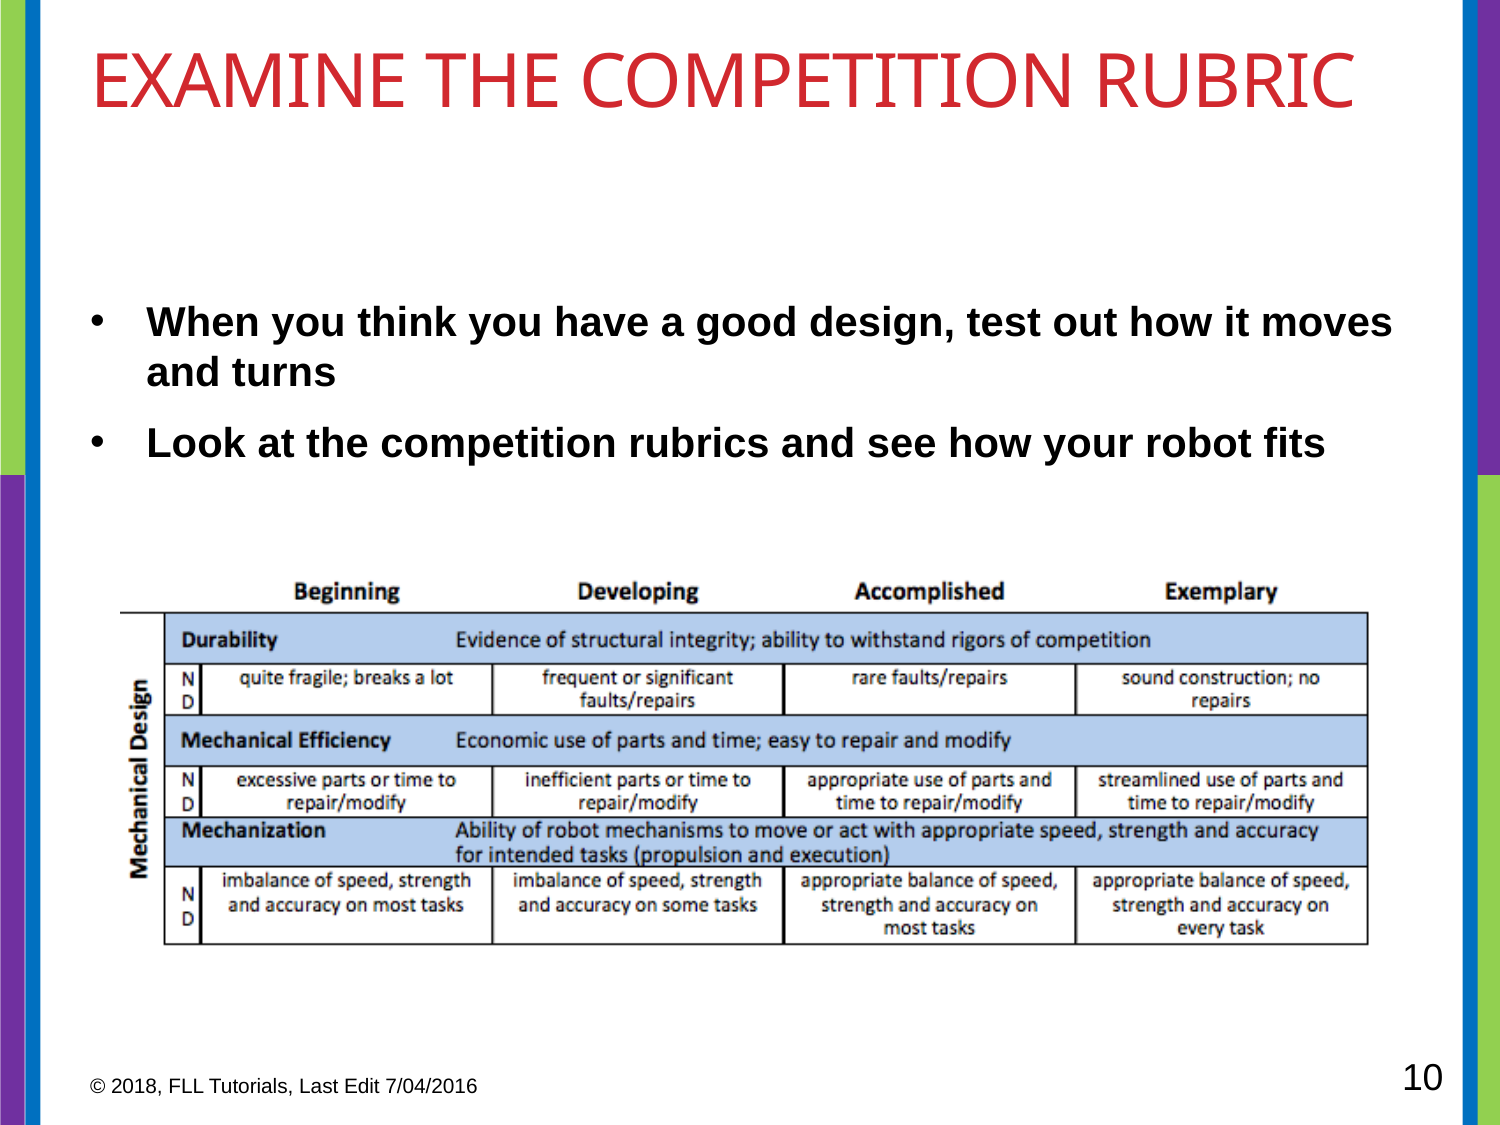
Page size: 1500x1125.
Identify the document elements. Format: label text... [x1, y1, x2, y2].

footer © 2018, FLL Tutorials, Last Edit 7/04/2016 [75, 1065, 638, 1112]
title Examine the COMPETITION RUBRIC [75, 25, 1428, 250]
picture [119, 570, 1383, 957]
list When you think you have a good design, test out how it moves and turns Look at the competition rubrics and see how your robot fits [75, 287, 1428, 1005]
slide_number 10 [1387, 1045, 1491, 1106]
